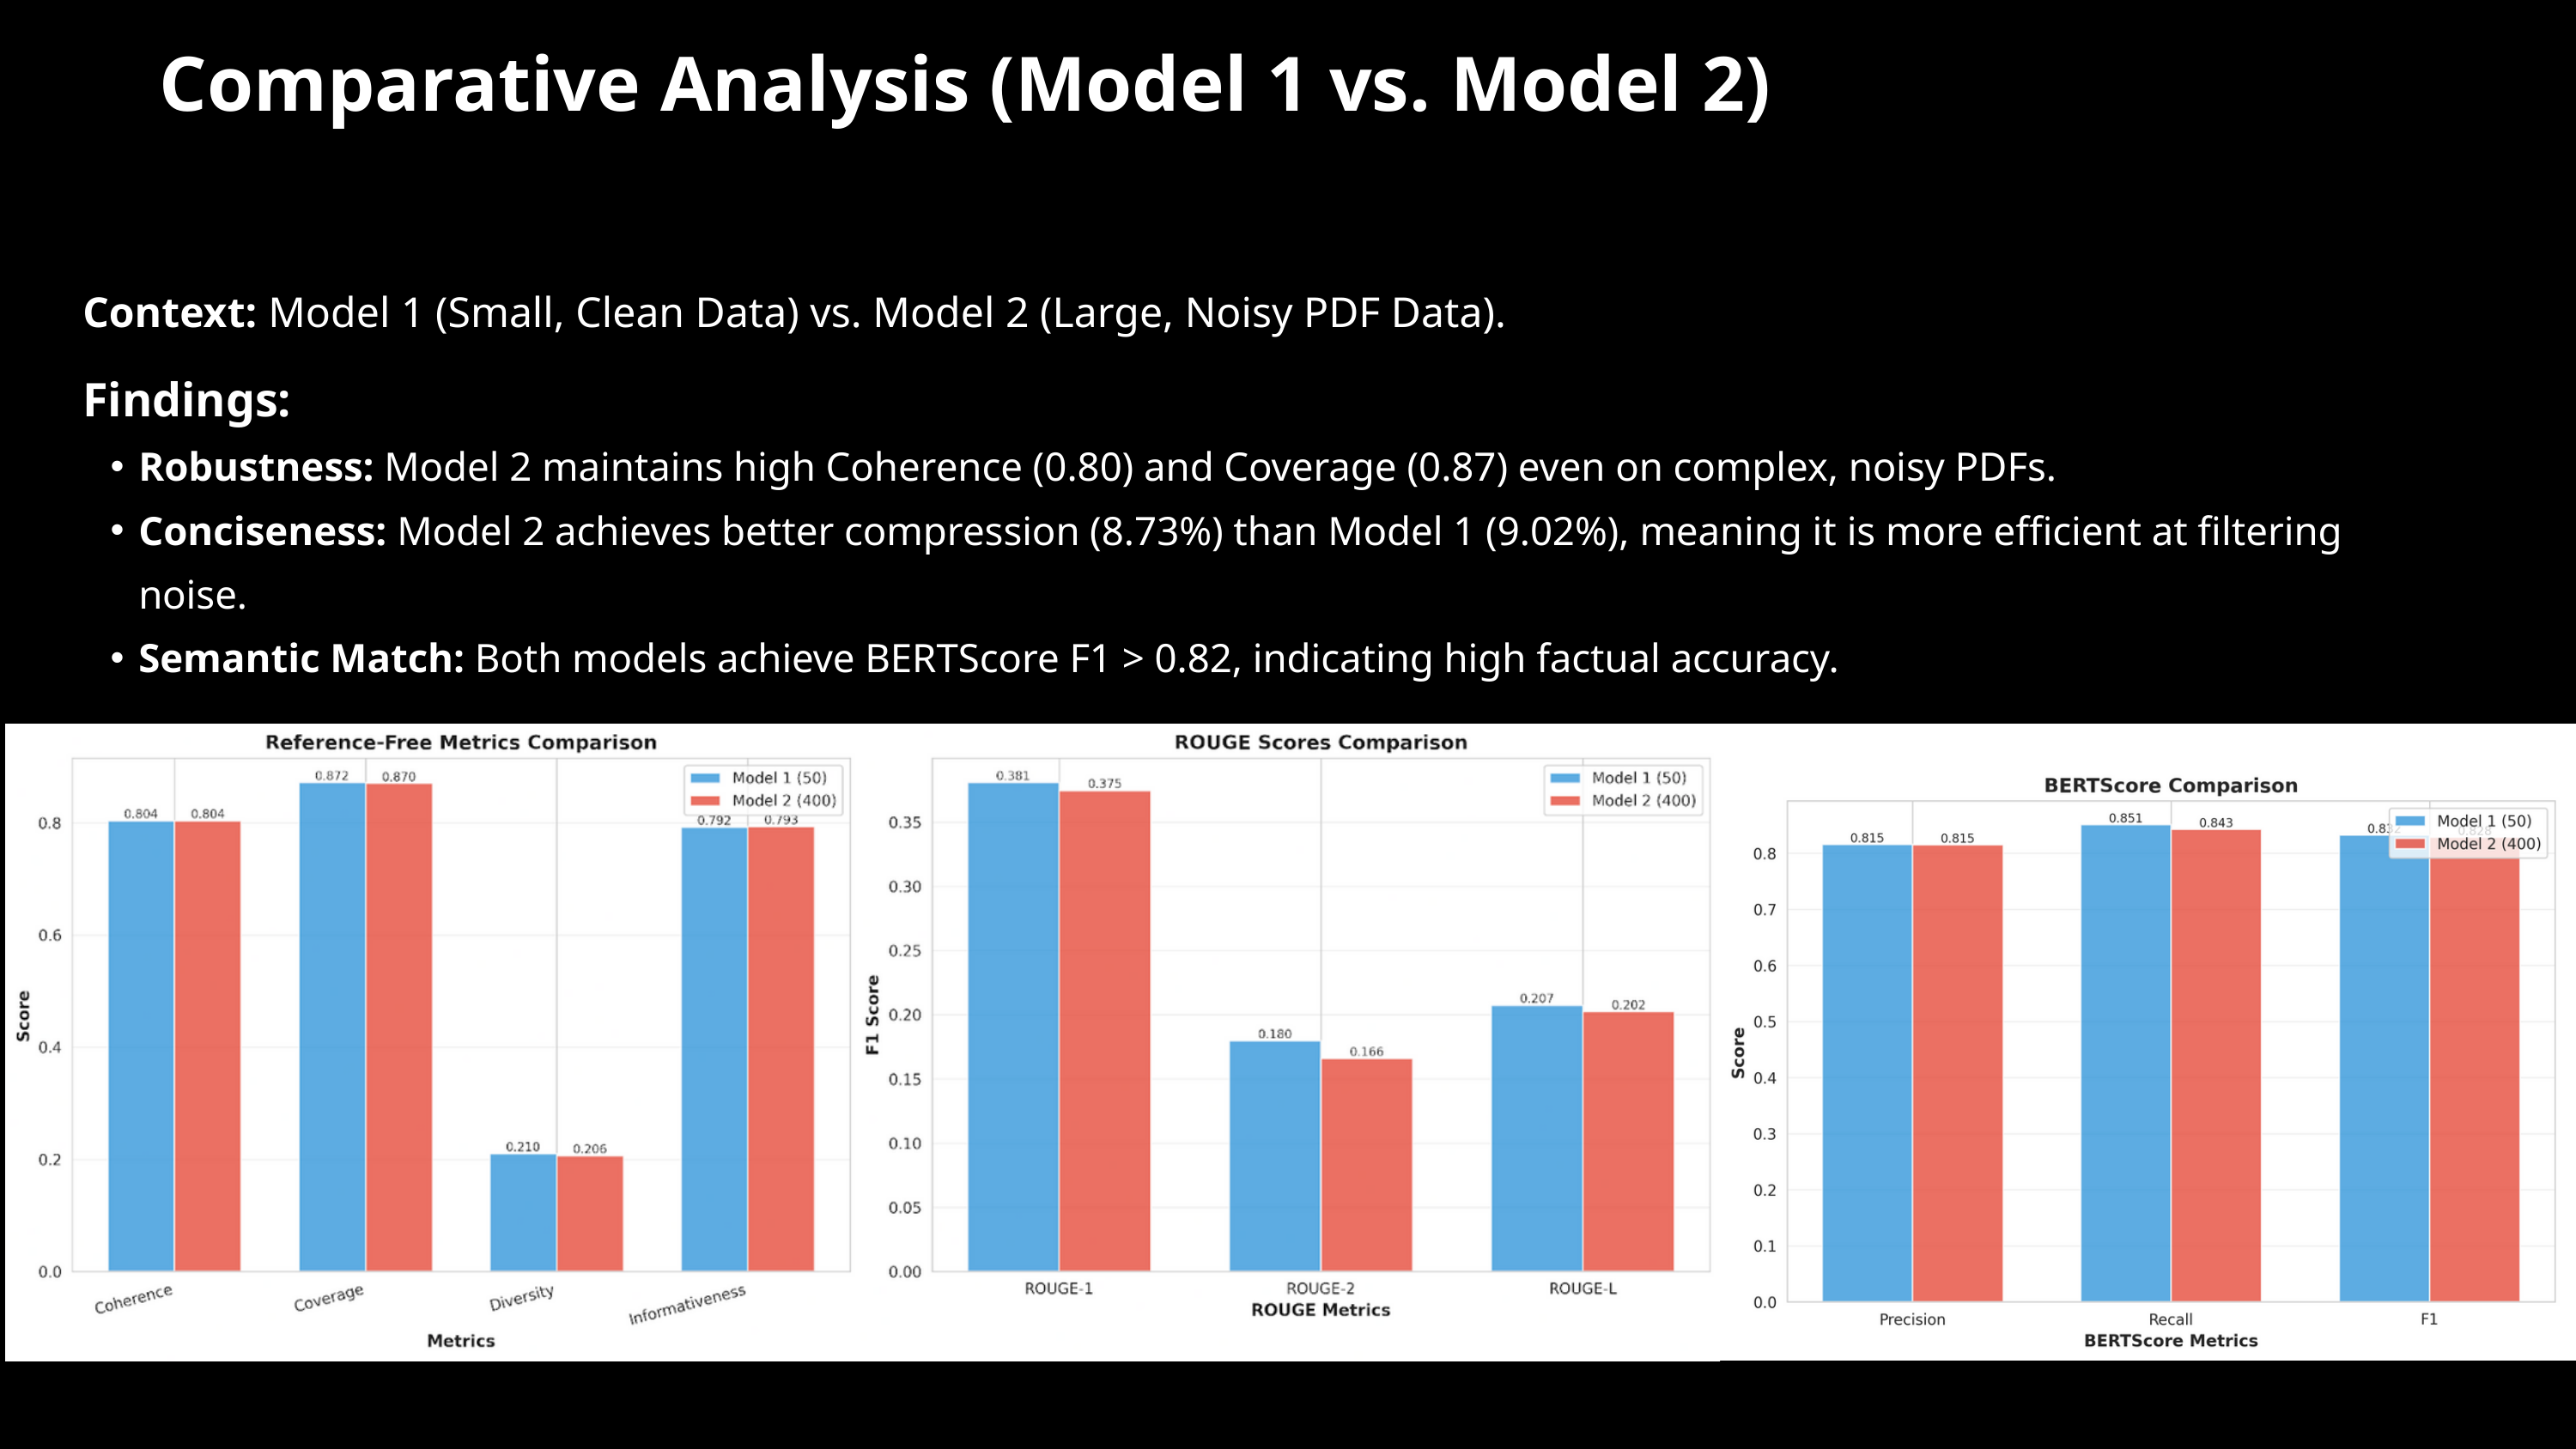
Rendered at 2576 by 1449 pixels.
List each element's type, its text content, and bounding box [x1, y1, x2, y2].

text_box Comparative Analysis (Model 1 vs. Model 2) [82, 21, 1849, 126]
text_box [5, 724, 1721, 1361]
text_box Findings: Robustness: Model 2 maintains high Coherence (0.80) and Coverage (0.87) even on complex, noisy PDFs. Conciseness: Model 2 achieves better compression (8.73%) than Model 1 (9.02%), meaning it is more efficient at filtering noise. Semantic Match: Both models achieve BERTScore F1 > 0.82, indicating high factual accuracy. [82, 350, 2397, 744]
text_box [1719, 724, 2576, 1361]
text_box Context: Model 1 (Small, Clean Data) vs. Model 2 (Large, Noisy PDF Data). [82, 283, 1668, 336]
